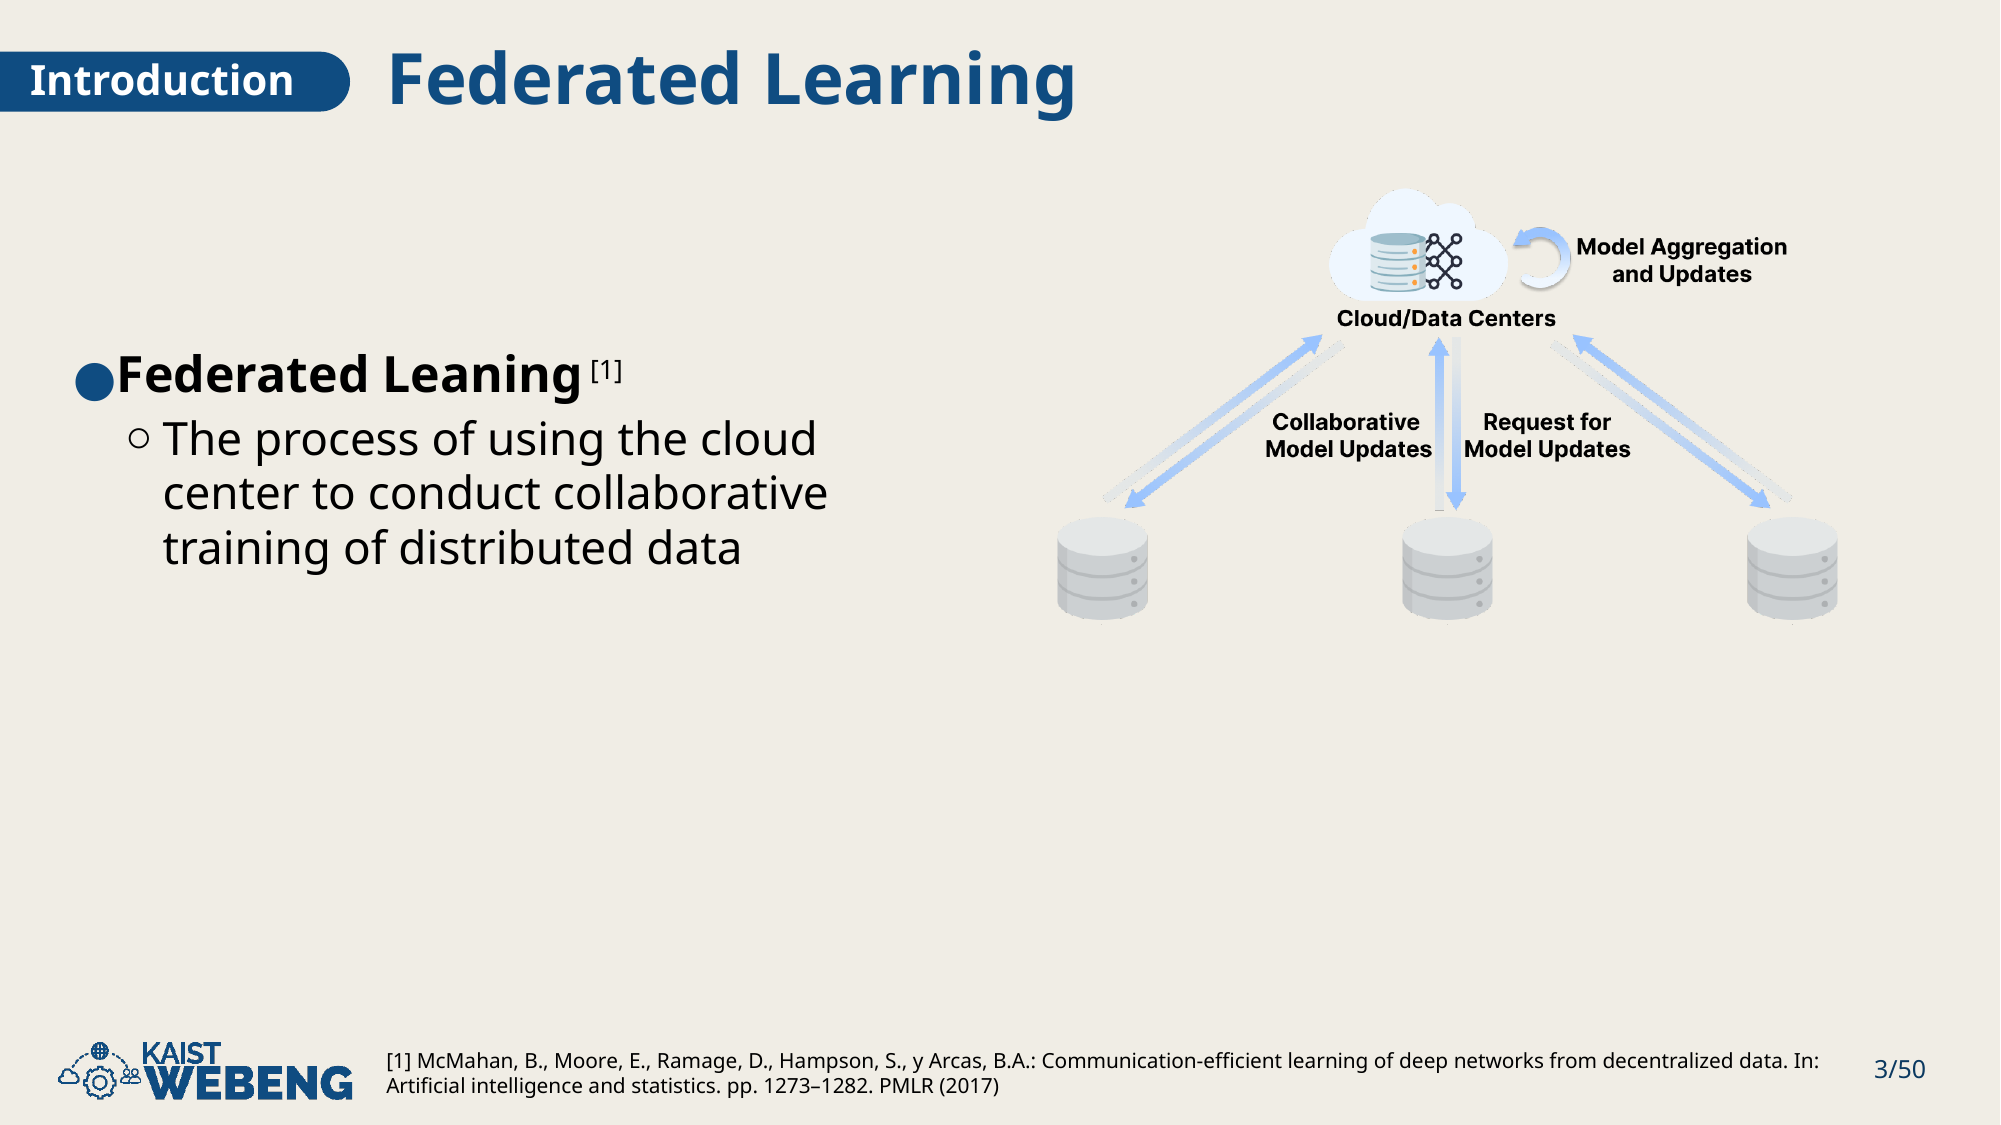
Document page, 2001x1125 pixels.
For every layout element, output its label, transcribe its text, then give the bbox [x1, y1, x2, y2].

list Introduction [0, 51, 325, 112]
slide_number ‹#›/50 [1803, 1041, 1942, 1101]
picture [58, 1042, 353, 1100]
title Federated Learning [371, 25, 1942, 138]
picture [905, 187, 1843, 625]
list Federated Leaning [1] The process of using the cloud center to conduct collaborative training of distributed data [57, 335, 907, 822]
text_box [1] McMahan, B., Moore, E., Ramage, D., Hampson, S., y Arcas, B.A.: Communication-efficient learning of deep networks from decentralized data. In: Artificial intelligence and statistics. pp. 1273–1282. PMLR (2017) [371, 1045, 1853, 1100]
